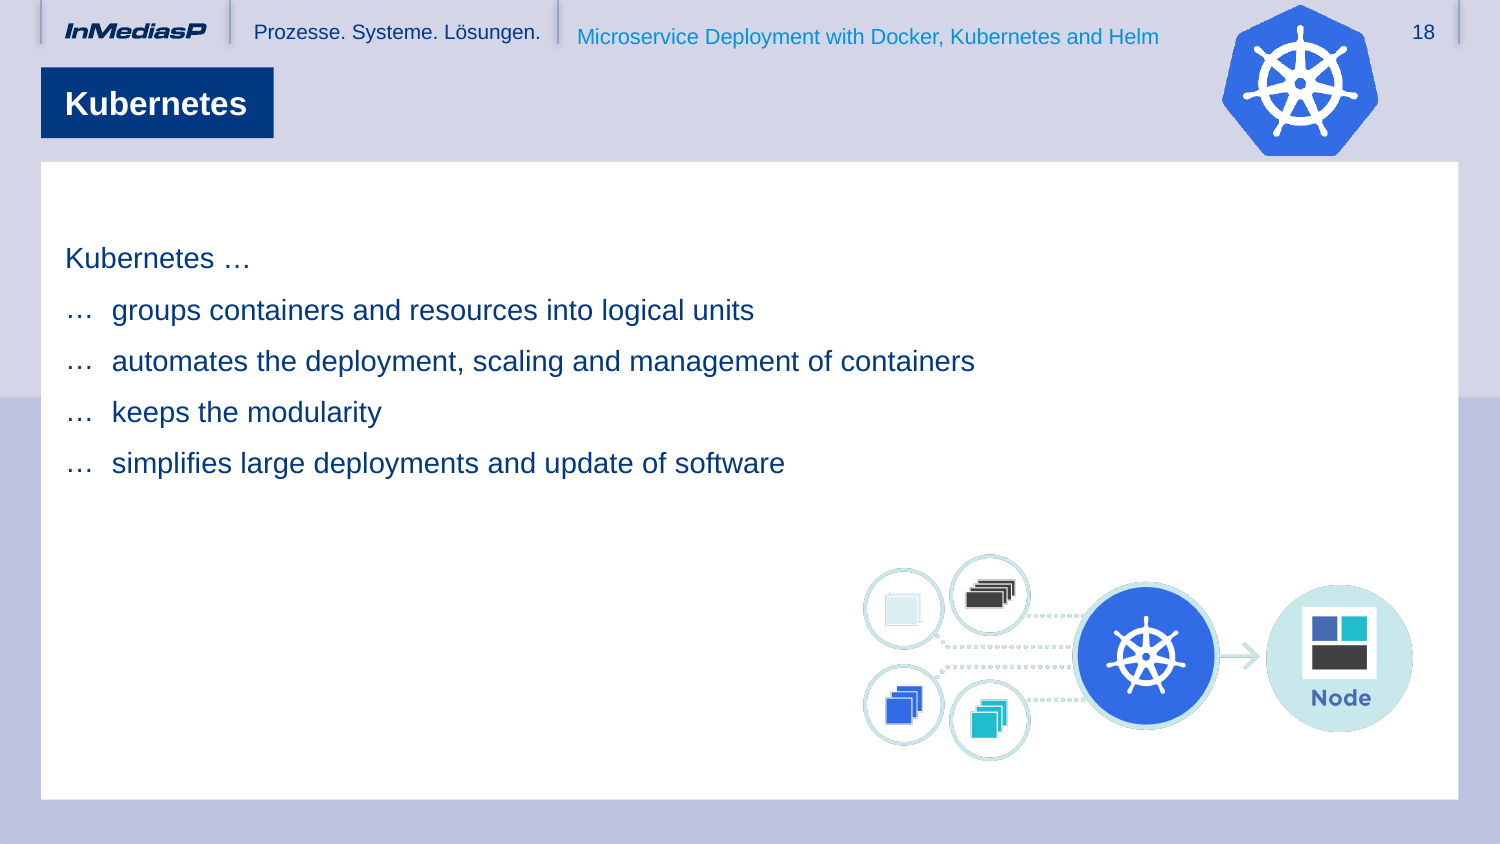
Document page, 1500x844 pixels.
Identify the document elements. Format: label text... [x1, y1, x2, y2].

picture [841, 549, 1436, 767]
text_box Microservice Deployment with Docker, Kubernetes and Helm [577, 11, 1176, 49]
picture [1222, 5, 1378, 157]
title Kubernetes [40, 67, 274, 139]
list Kubernetes … groups containers and resources into logical units automates the deployment, scaling and management of containers keeps the modularity simplifies large deployments and update of software [64, 185, 1436, 777]
